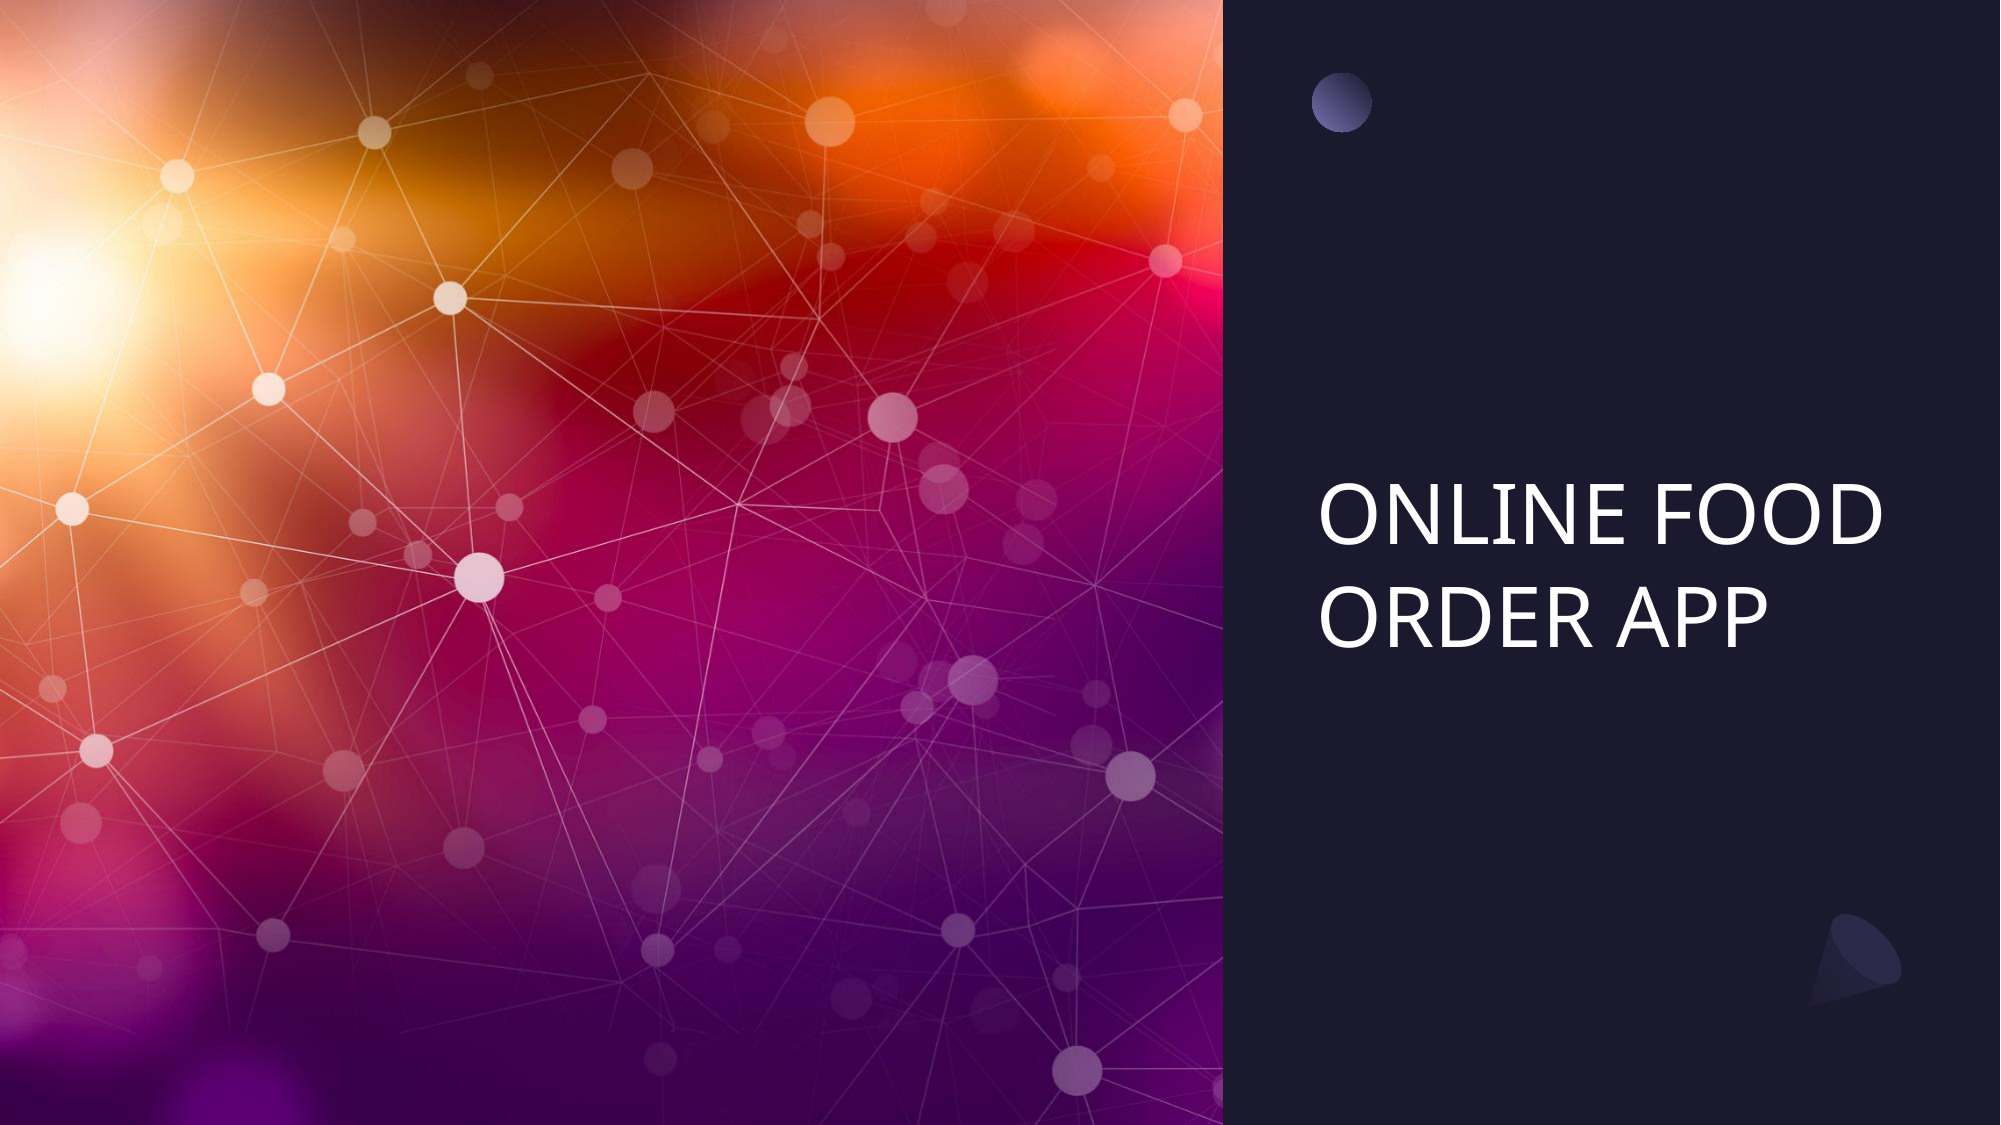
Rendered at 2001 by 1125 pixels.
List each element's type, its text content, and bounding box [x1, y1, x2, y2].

picture [0, 0, 1223, 1125]
title ONLINE FOOD ORDER APP [1316, 391, 1902, 783]
